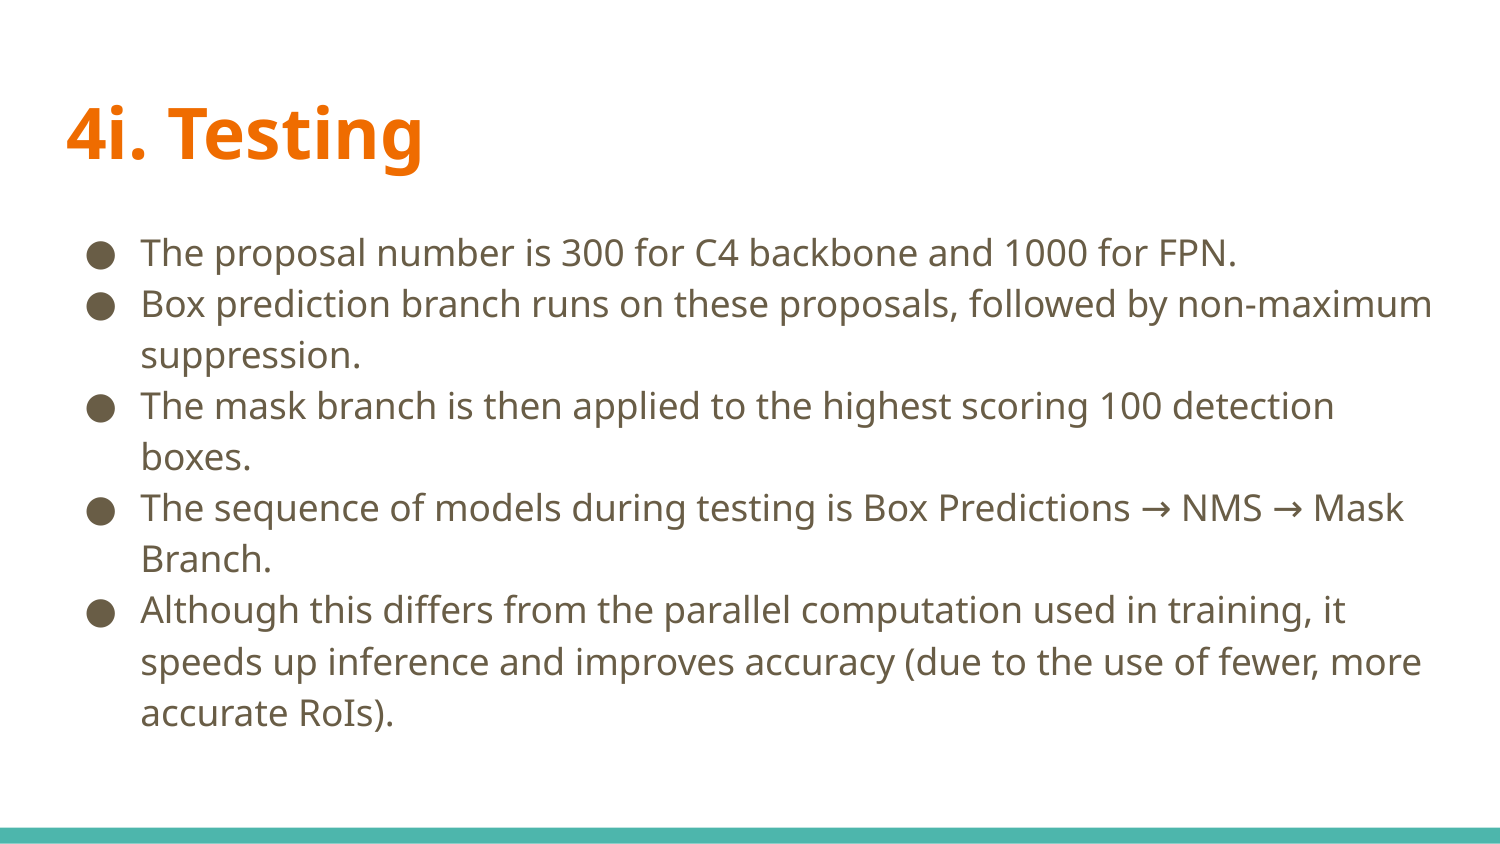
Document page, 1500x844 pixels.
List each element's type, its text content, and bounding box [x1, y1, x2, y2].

list The proposal number is 300 for C4 backbone and 1000 for FPN. Box prediction branch runs on these proposals, followed by non-maximum suppression. The mask branch is then applied to the highest scoring 100 detection boxes. The sequence of models during testing is Box Predictions → NMS → Mask Branch. Although this differs from the parallel computation used in training, it speeds up inference and improves accuracy (due to the use of fewer, more accurate RoIs). [51, 207, 1449, 750]
title 4i. Testing [51, 72, 1449, 189]
